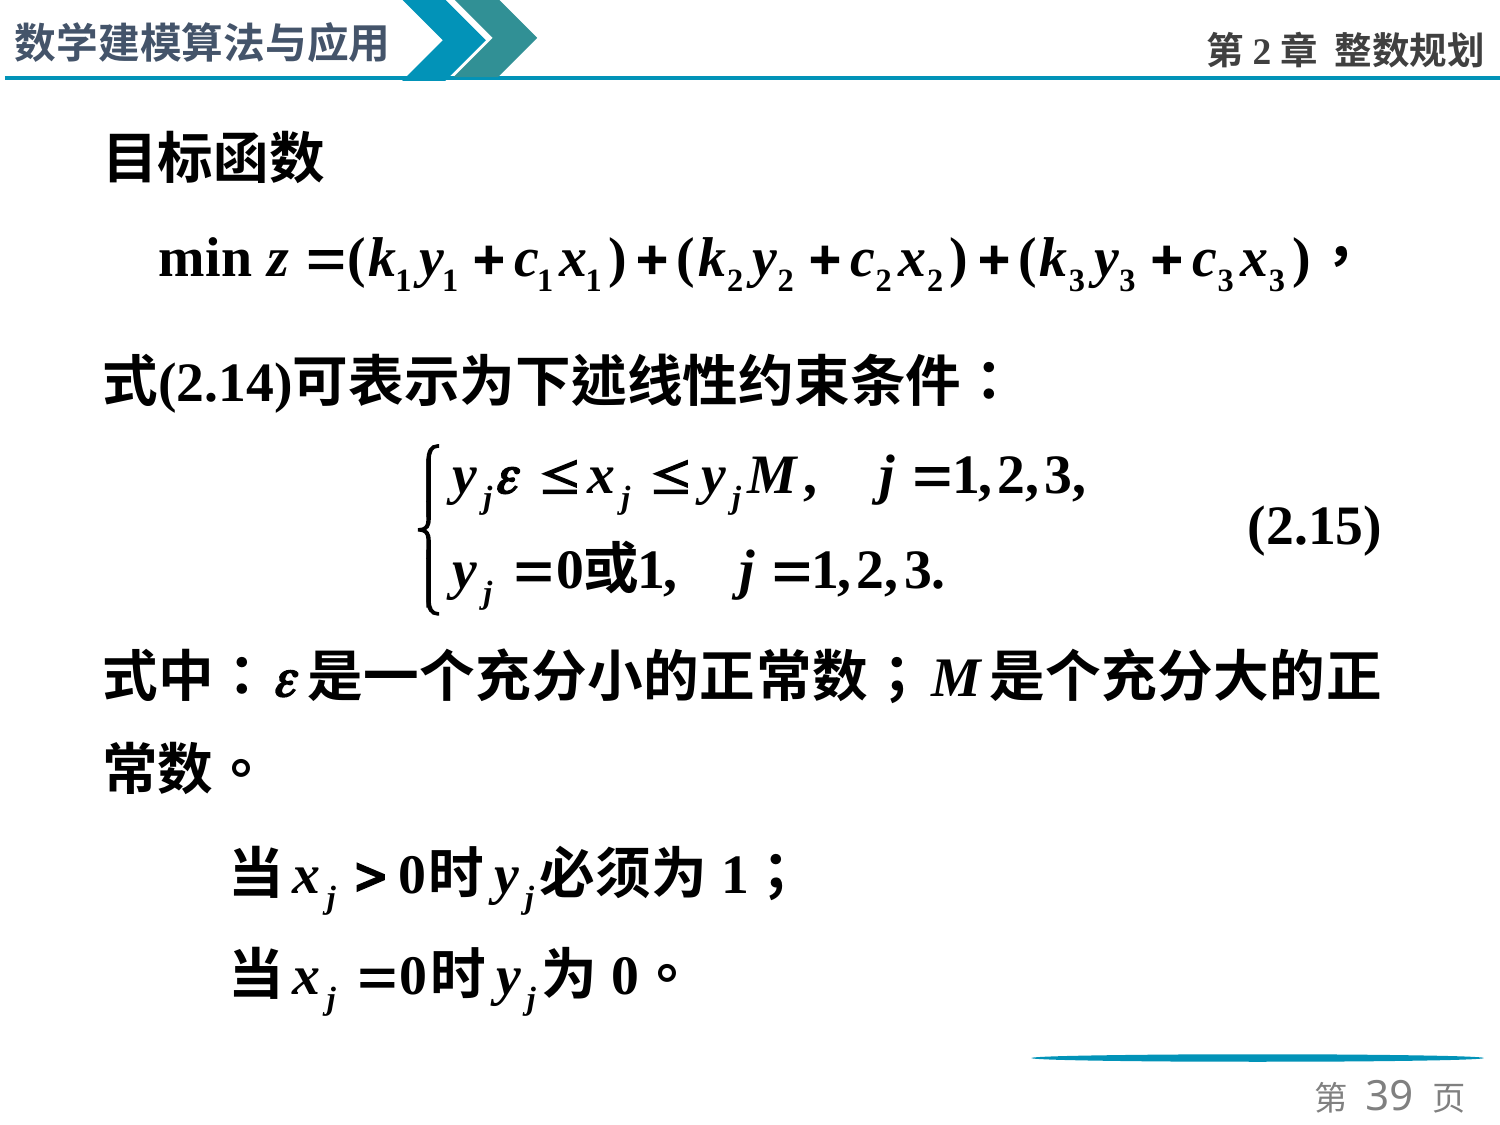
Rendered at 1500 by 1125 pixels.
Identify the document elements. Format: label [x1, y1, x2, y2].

text_box [117, 835, 1398, 1125]
text_box [102, 343, 1383, 1125]
text_box [102, 121, 1383, 343]
